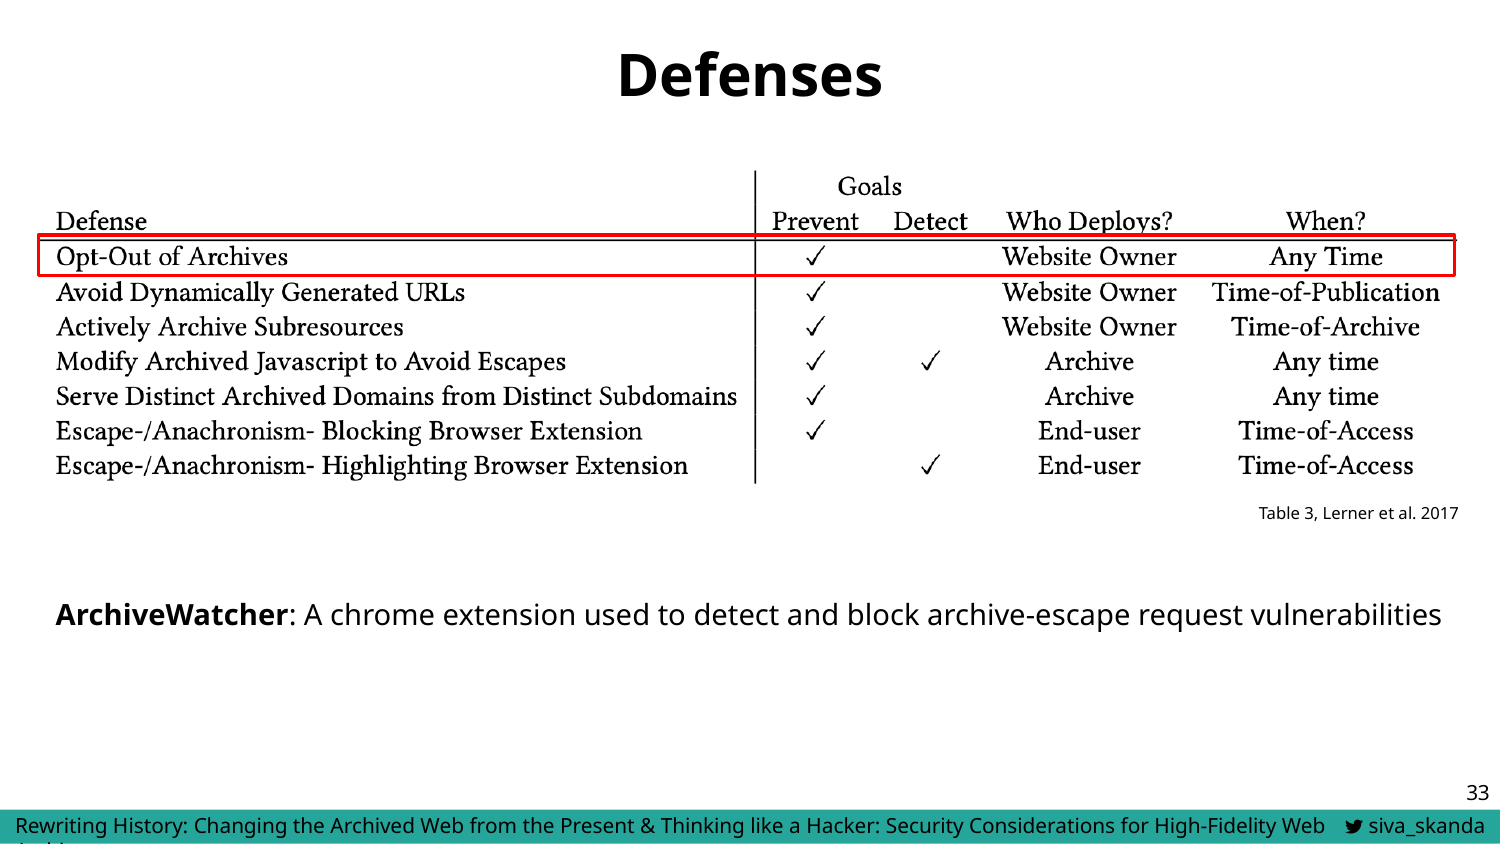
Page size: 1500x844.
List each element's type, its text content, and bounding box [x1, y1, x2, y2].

text_box ArchiveWatcher: A chrome extension used to detect and block archive-escape request vulnerabilities [40, 581, 1466, 647]
title Defenses [0, 23, 1500, 124]
slide_number ‹#› [1414, 761, 1500, 826]
text_box Table 3, Lerner et al. 2017 [1239, 493, 1475, 534]
picture [1345, 818, 1363, 835]
picture [25, 164, 1475, 485]
